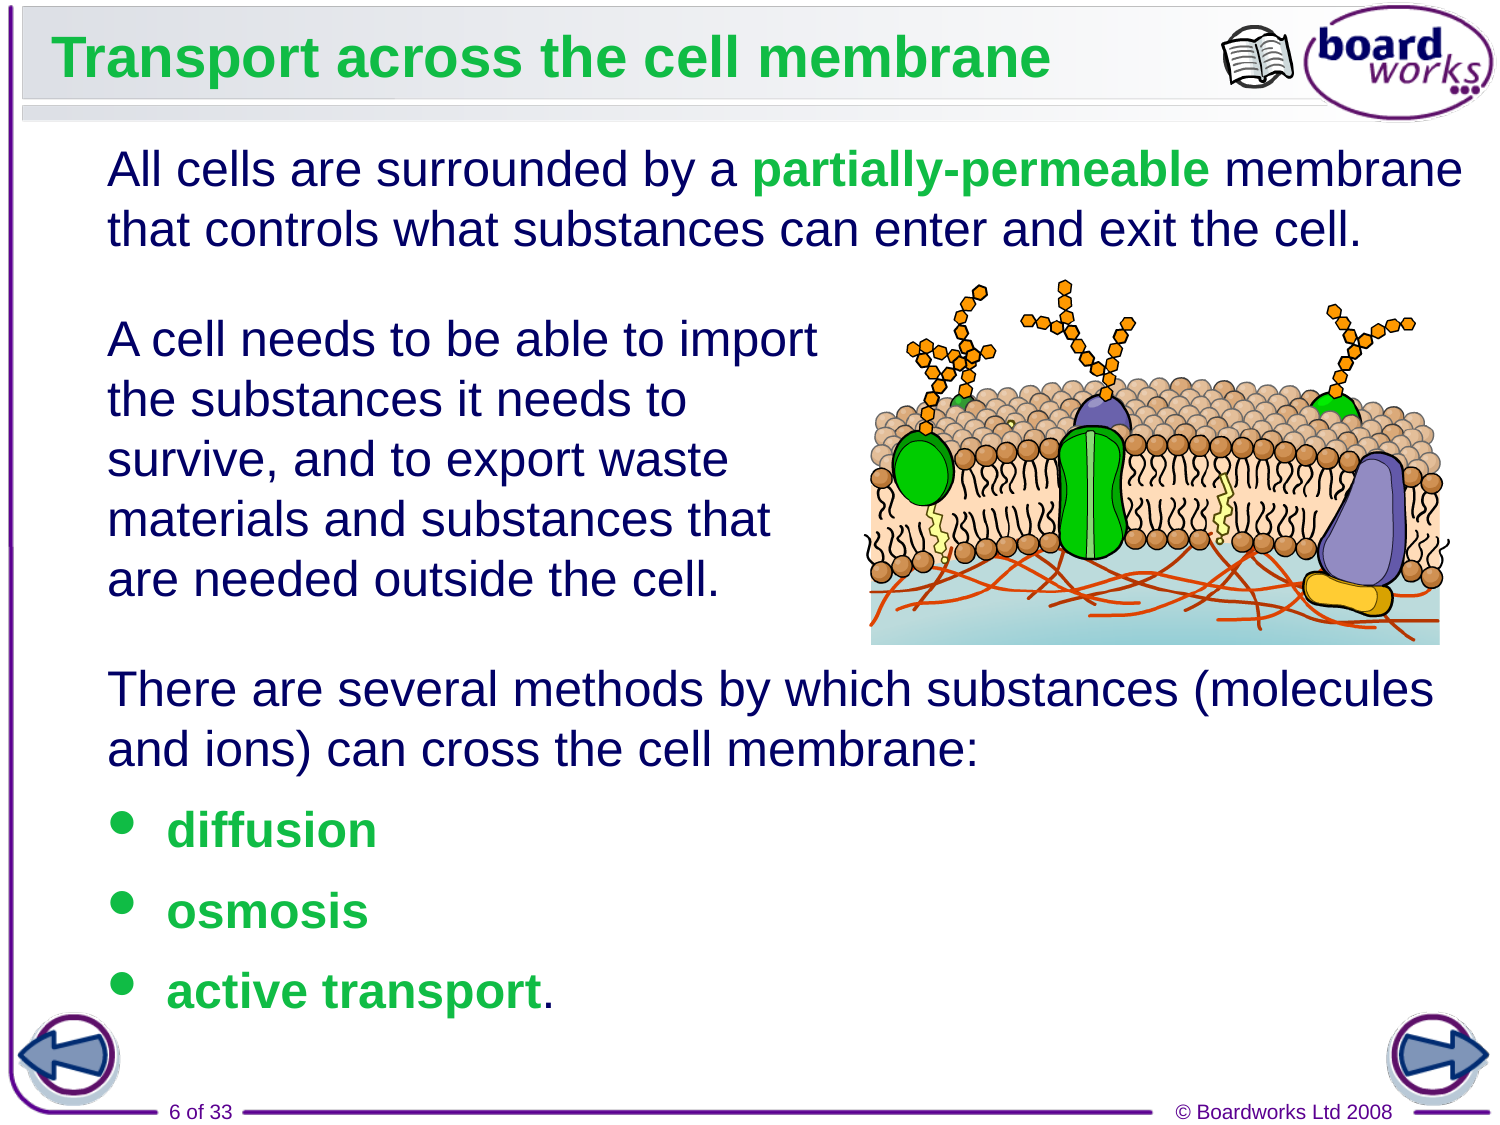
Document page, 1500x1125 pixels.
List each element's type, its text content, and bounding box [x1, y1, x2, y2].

picture [0, 0, 1500, 1125]
text_box osmosis [92, 870, 669, 946]
text_box A cell needs to be able to import the substances it needs to survive, and to export waste materials and substances that are needed outside the cell. [92, 299, 848, 614]
title Transport across the cell membrane [36, 8, 1225, 100]
text_box active transport. [92, 951, 658, 1027]
text_box diffusion [92, 790, 1046, 865]
text_box All cells are surrounded by a partially-permeable membrane that controls what substances can enter and exit the cell. [92, 128, 1500, 264]
text_box There are several methods by which substances (molecules and ions) can cross the cell membrane: [92, 649, 1483, 785]
